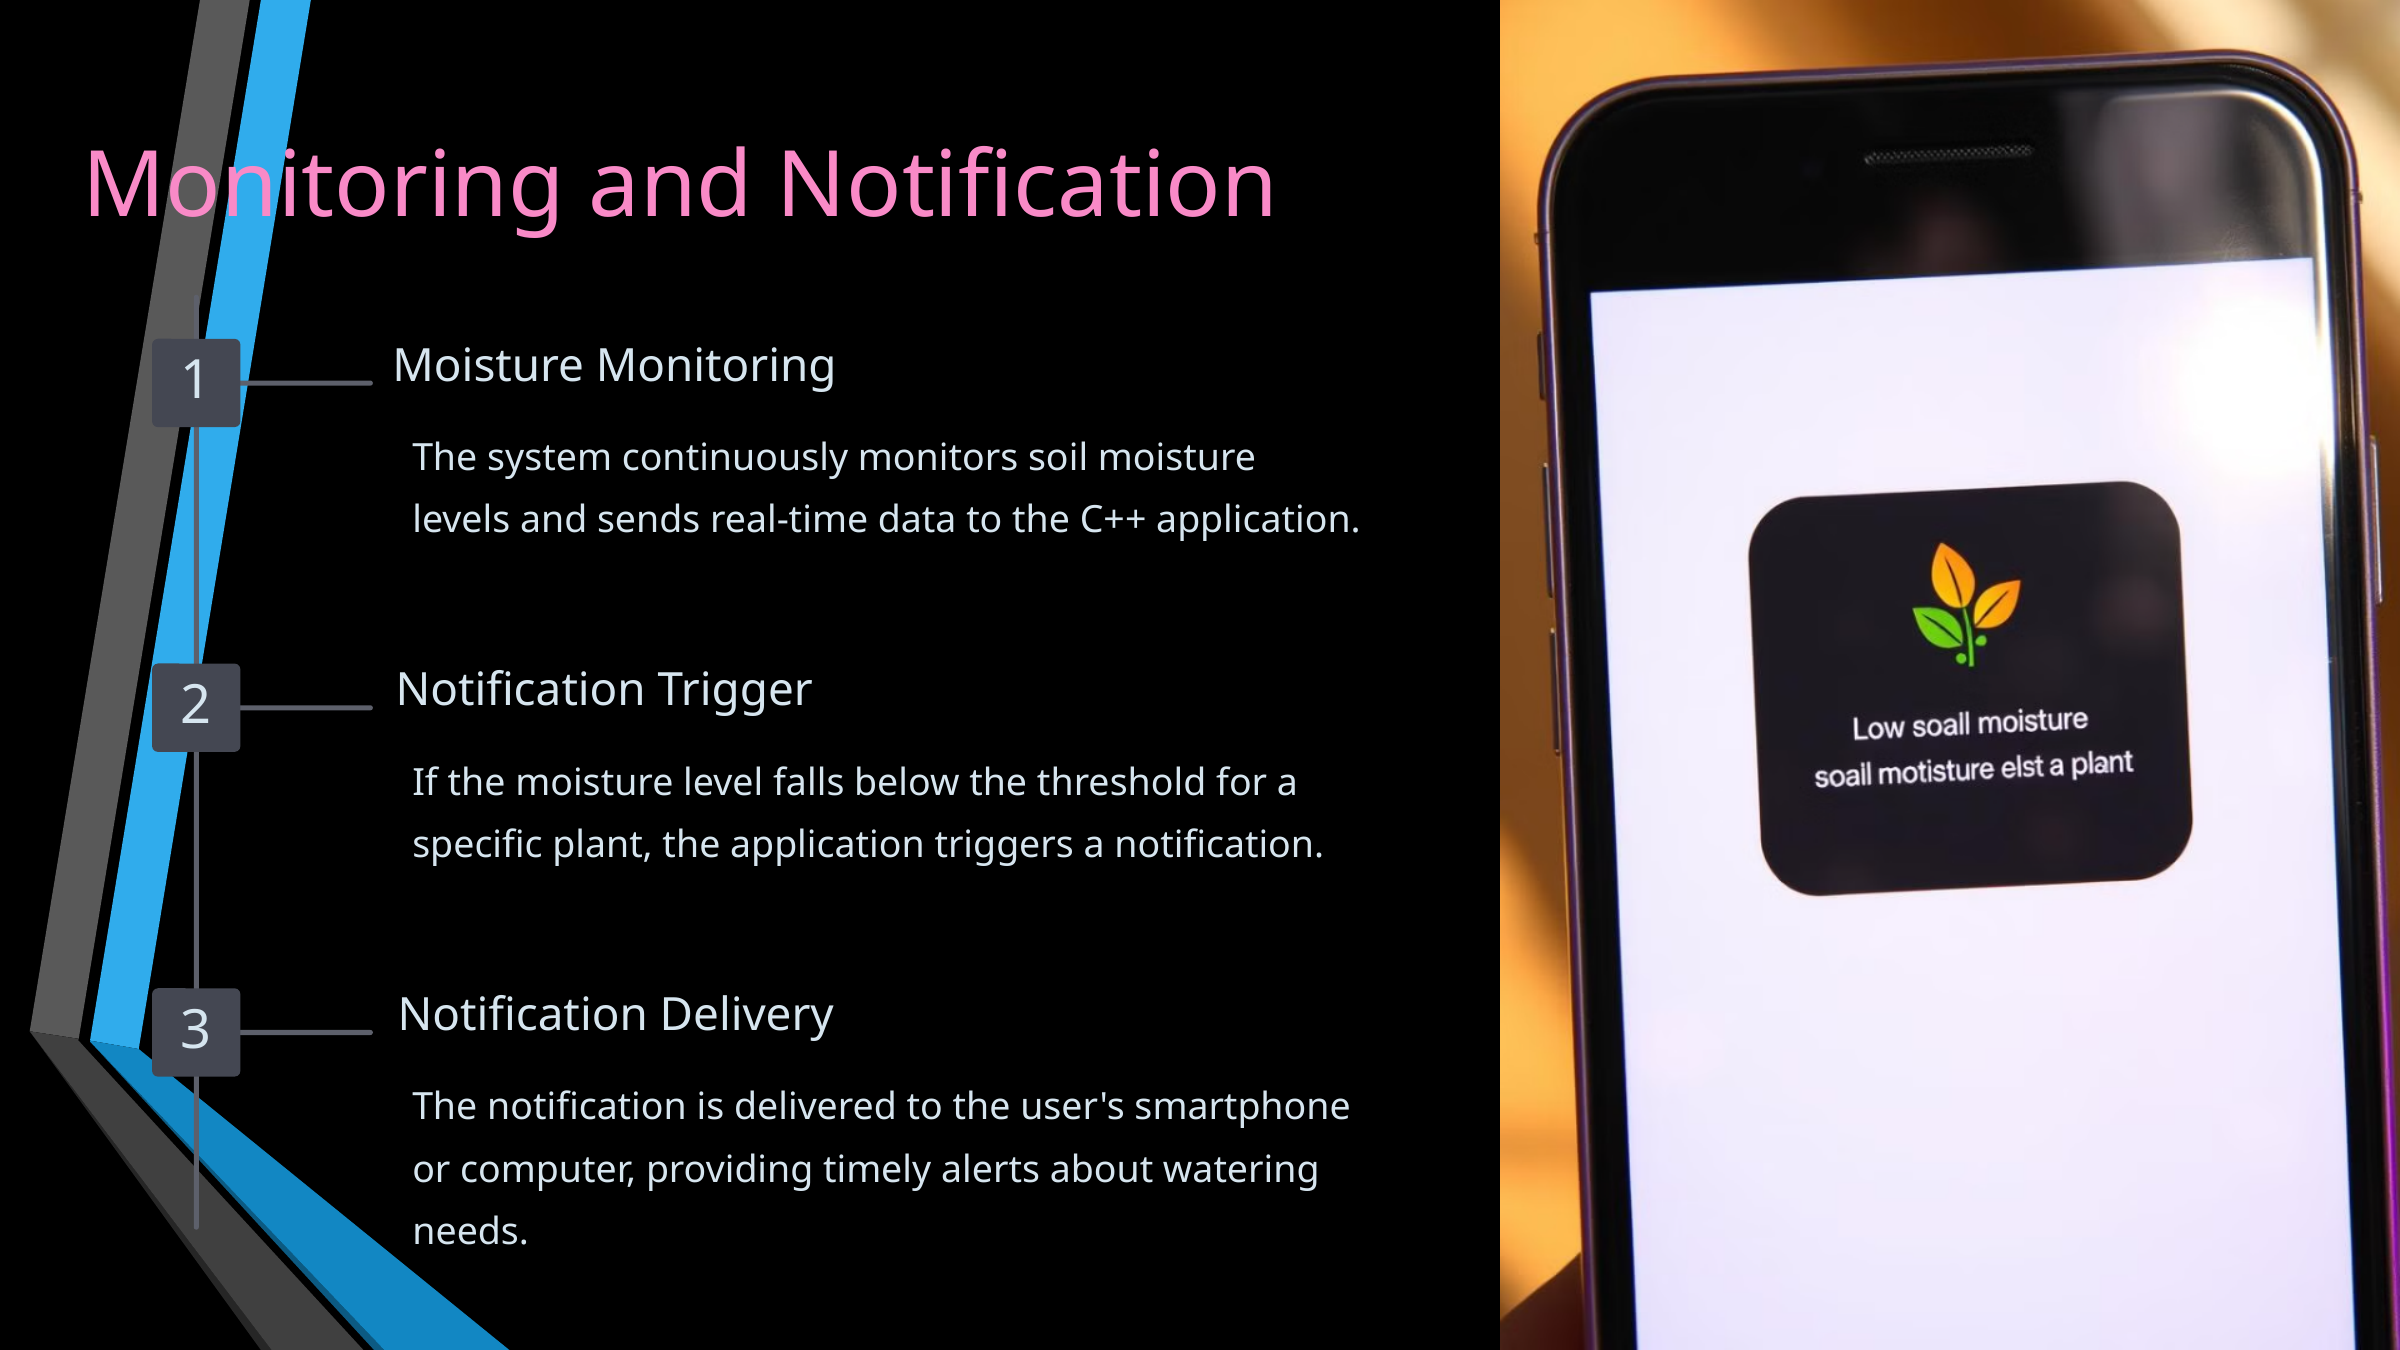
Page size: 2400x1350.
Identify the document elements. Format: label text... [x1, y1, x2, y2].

text_box [152, 338, 241, 428]
text_box [193, 294, 199, 338]
text_box Monitoring and Notification [82, 120, 1280, 235]
text_box [152, 988, 241, 1077]
text_box Notification Delivery [397, 983, 834, 1040]
picture [1499, 0, 2400, 1350]
text_box [193, 428, 199, 663]
text_box Moisture Monitoring [392, 333, 837, 391]
text_box 2 [180, 680, 212, 735]
text_box 1 [180, 355, 212, 410]
text_box Notification Trigger [395, 658, 814, 715]
text_box [241, 380, 373, 386]
text_box [241, 705, 373, 711]
text_box [241, 1029, 373, 1036]
text_box The system continuously monitors soil moisture levels and sends real-time data to the C++ application. [412, 415, 1363, 541]
text_box If the moisture level falls below the threshold for a specific plant, the application triggers a notification. [412, 739, 1363, 865]
text_box The notification is delivered to the user's smartphone or computer, providing timely alerts about watering needs. [412, 1064, 1363, 1253]
text_box [152, 663, 241, 752]
text_box 3 [180, 1004, 212, 1059]
text_box [193, 752, 199, 988]
text_box [193, 1077, 199, 1230]
